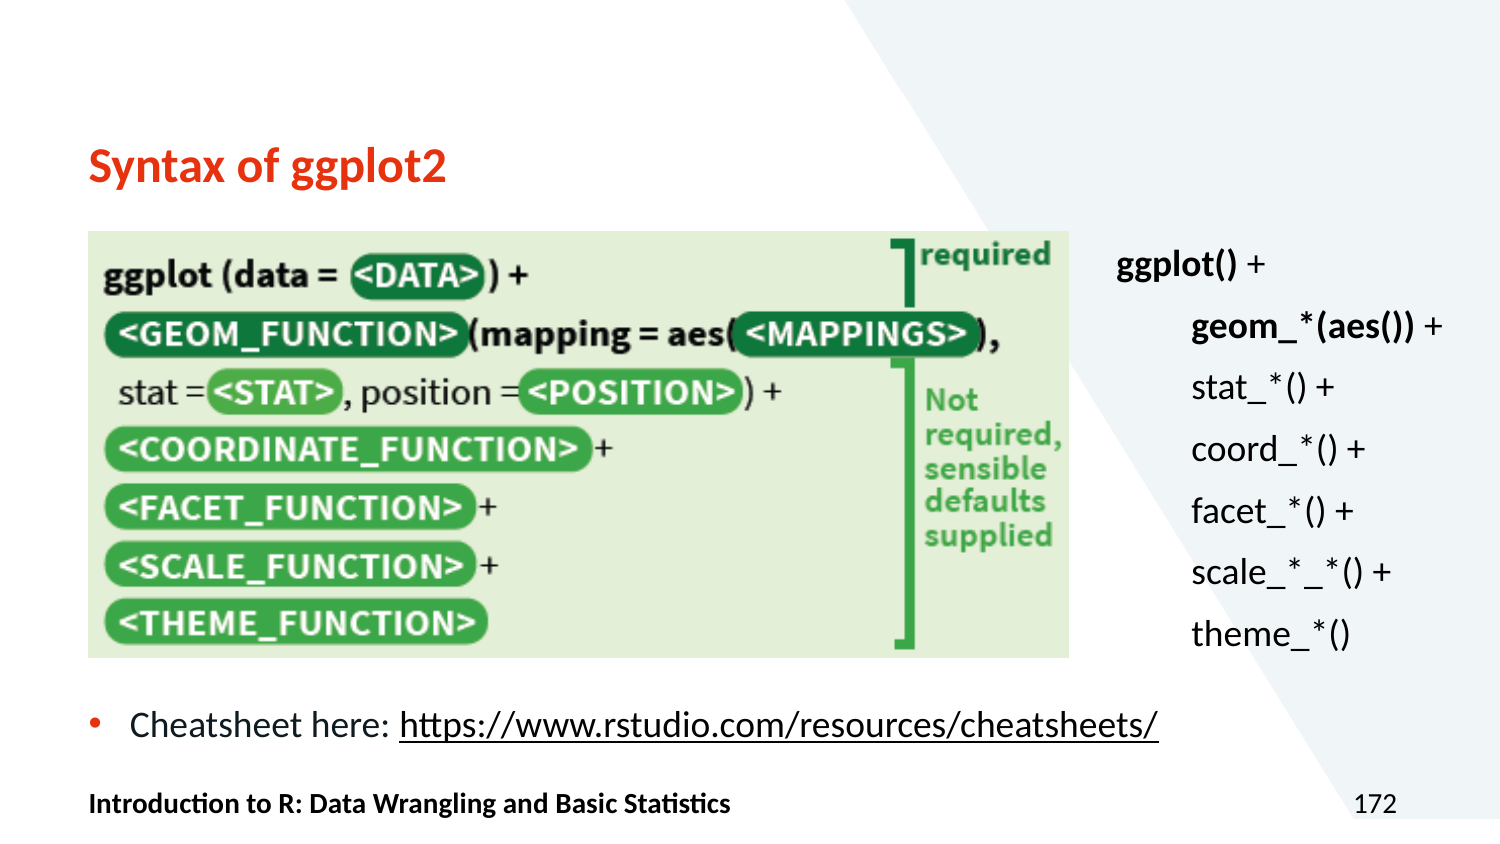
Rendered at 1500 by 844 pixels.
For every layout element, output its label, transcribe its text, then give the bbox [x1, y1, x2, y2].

list Cheatsheet here: https://www.rstudio.com/resources/cheatsheets/ [88, 700, 1398, 756]
slide_number 172 [1239, 785, 1398, 819]
picture [0, 0, 1500, 819]
text_box ggplot() + geom_*(aes()) + stat_*() + coord_*() + facet_*() + scale_*_*() + theme_*() [1101, 231, 1467, 707]
title Syntax of ggplot2 [88, 129, 1398, 232]
footer Introduction to R: Data Wrangling and Basic Statistics [88, 785, 1217, 819]
